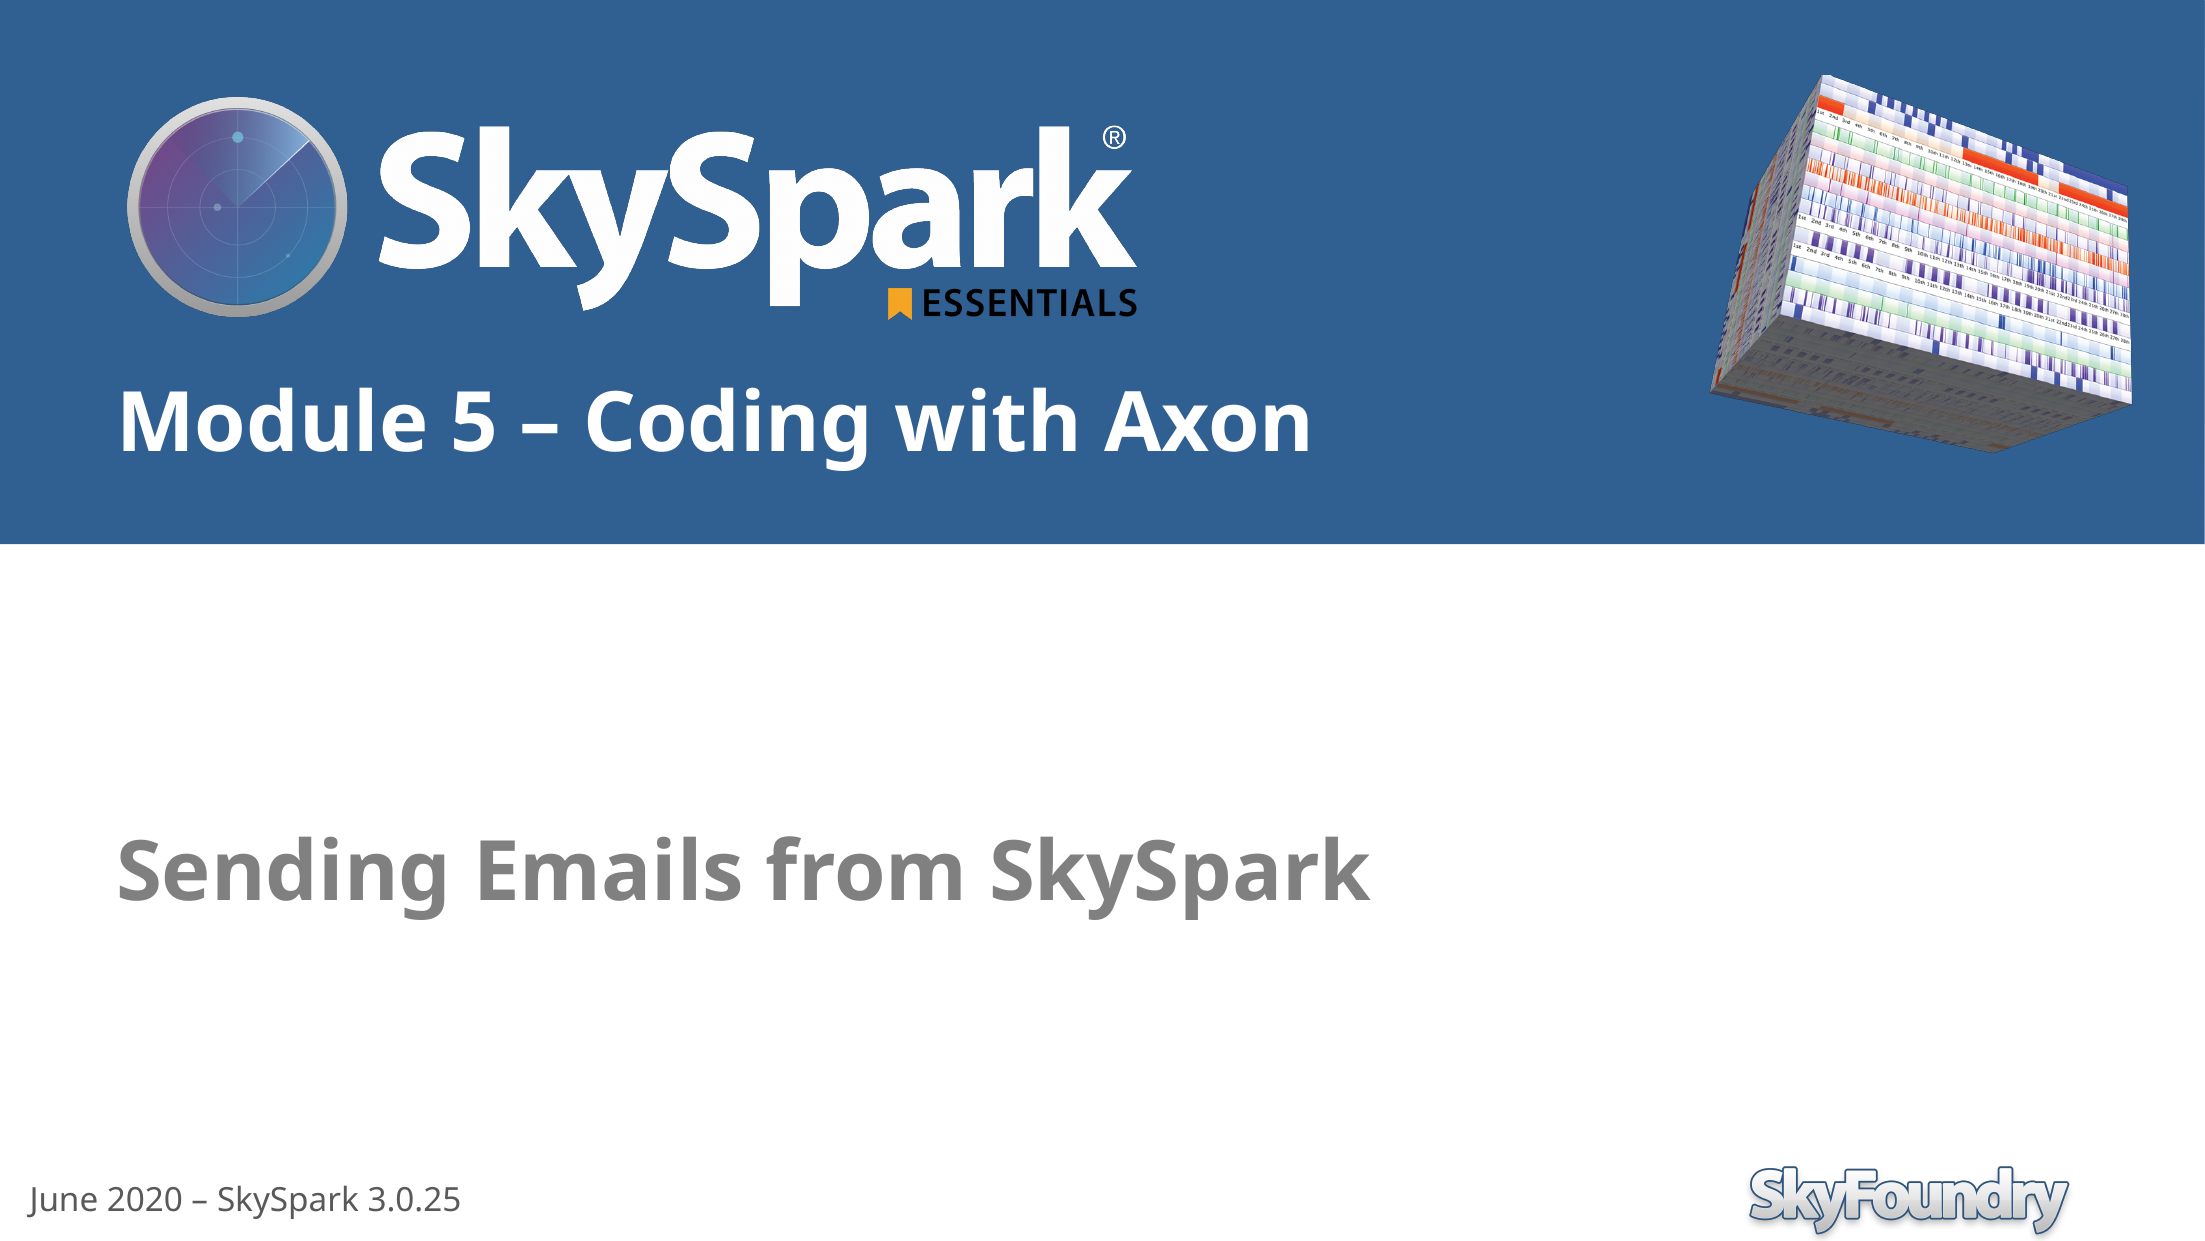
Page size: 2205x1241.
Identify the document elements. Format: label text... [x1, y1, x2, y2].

picture [1693, 75, 2147, 470]
picture [1739, 1145, 2076, 1241]
list Sending Emails from SkySpark [101, 821, 2165, 934]
picture [127, 82, 1140, 325]
